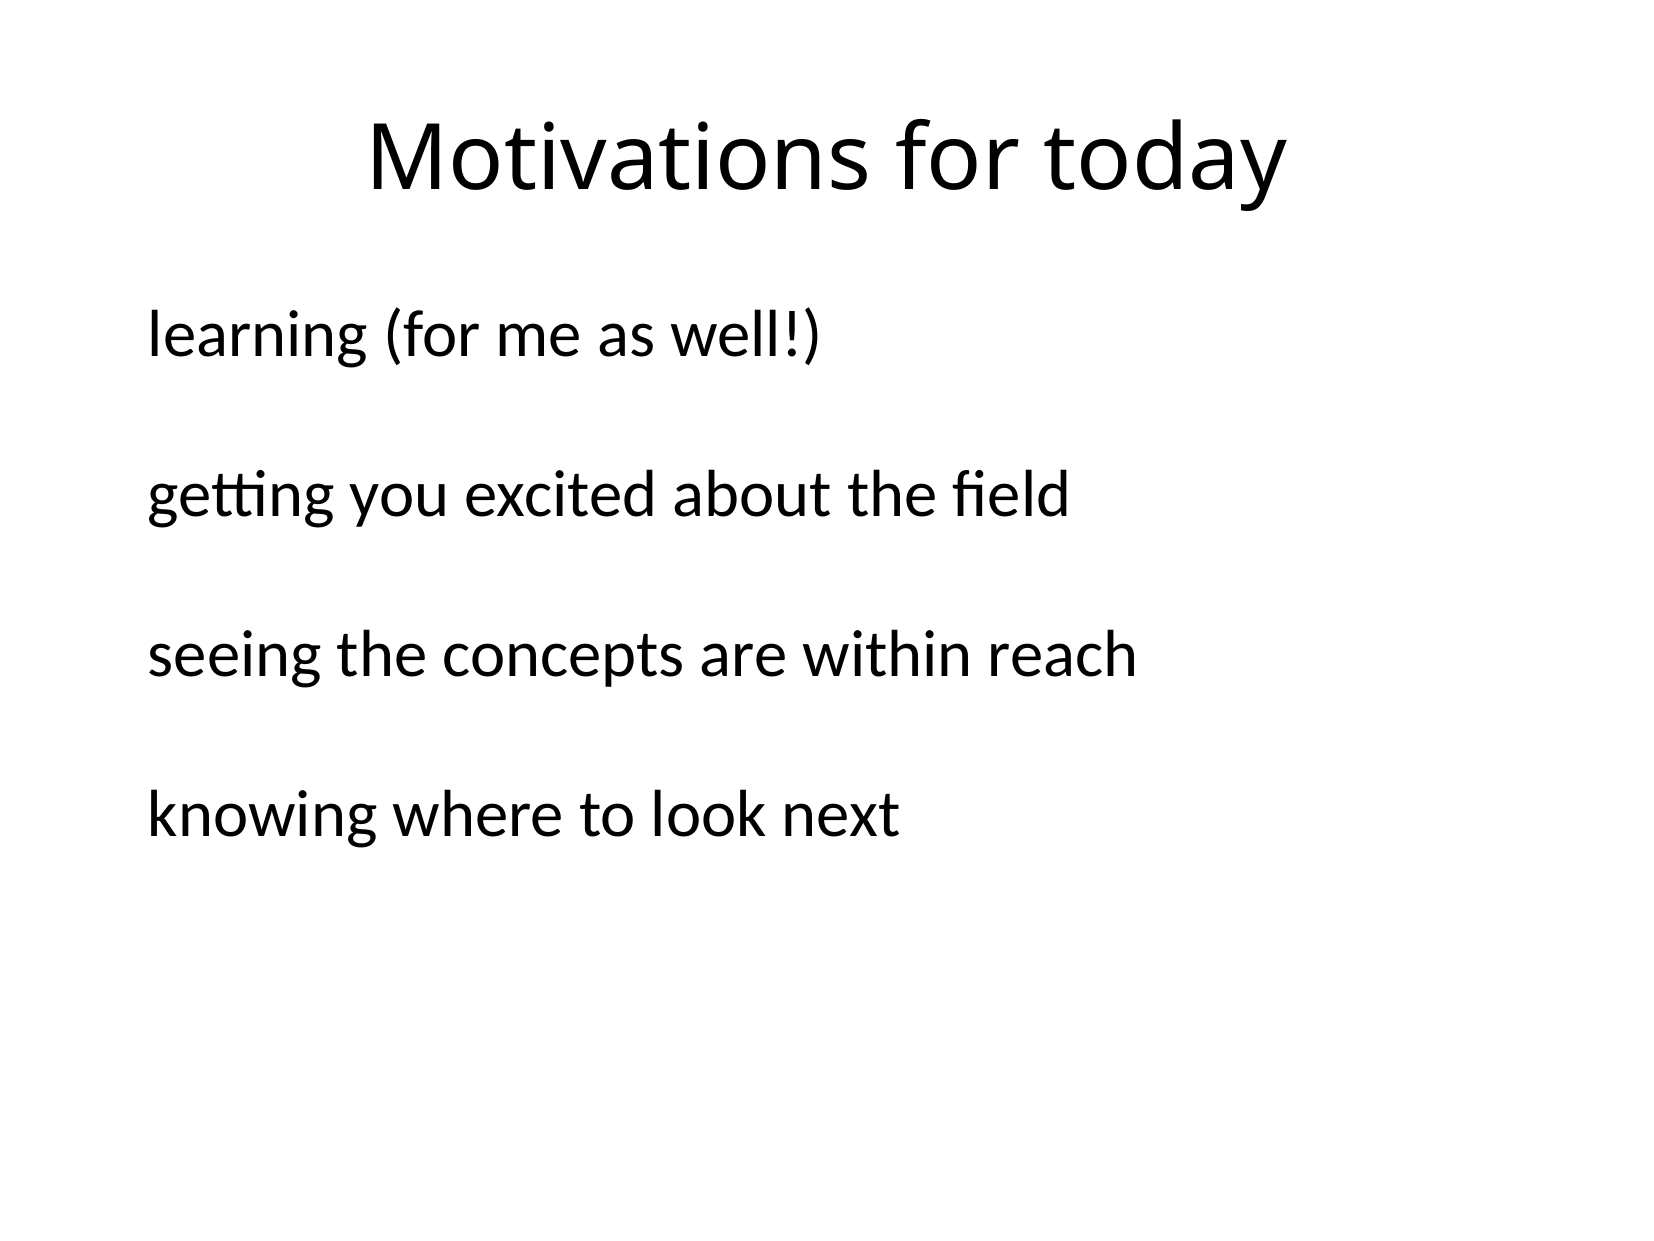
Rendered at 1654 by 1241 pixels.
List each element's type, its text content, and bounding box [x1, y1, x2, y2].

text_box learning (for me as well!) getting you excited about the field seeing the concepts are within reach knowing where to look next [118, 282, 1521, 937]
title Motivations for today [82, 49, 1571, 257]
